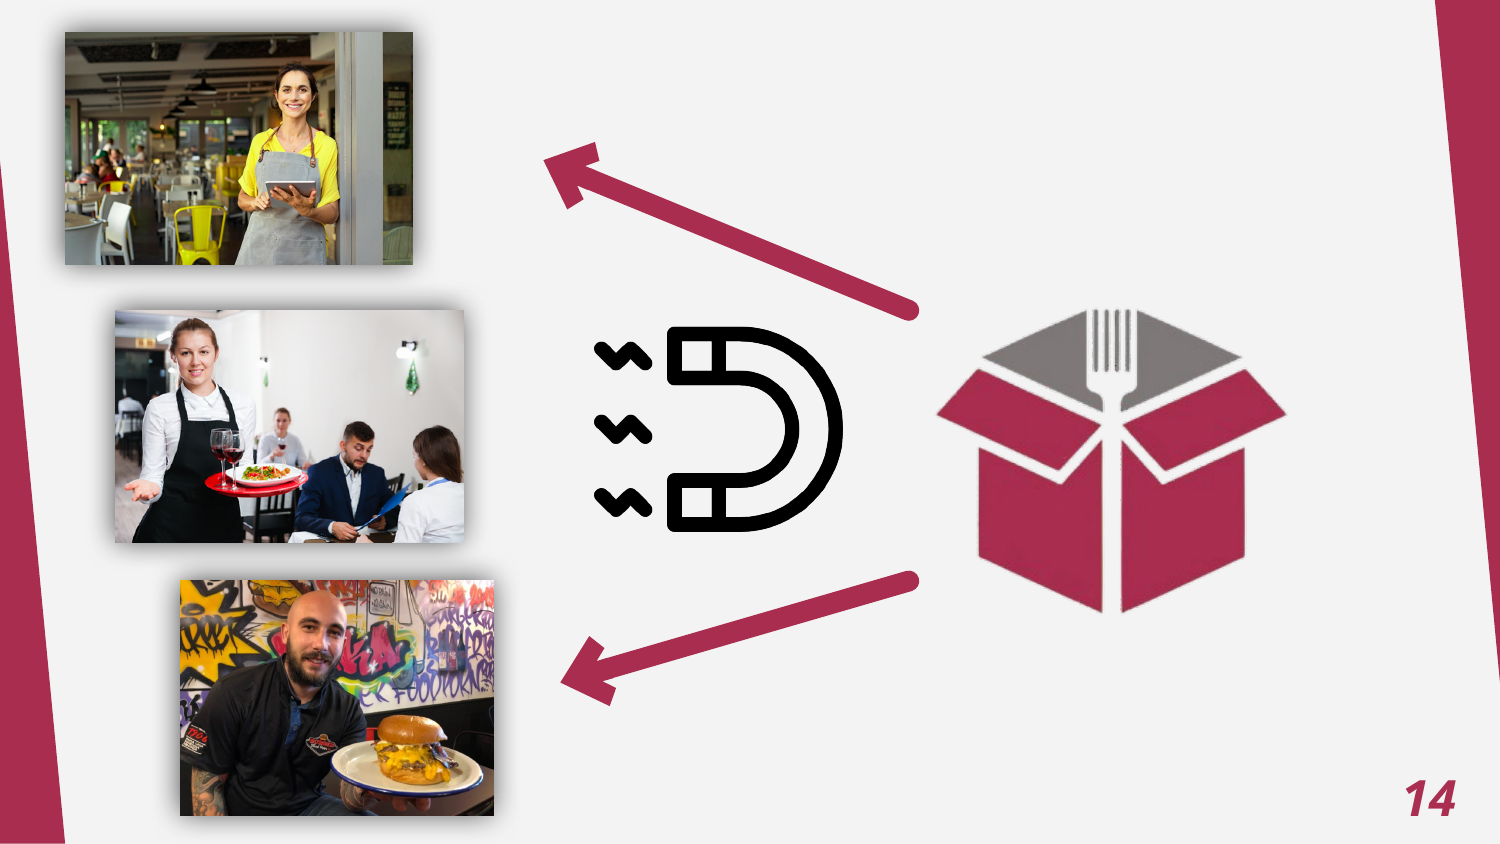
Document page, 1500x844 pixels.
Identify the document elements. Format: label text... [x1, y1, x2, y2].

picture [593, 304, 843, 554]
picture [180, 580, 494, 816]
text_box [0, 161, 66, 844]
picture [64, 32, 413, 265]
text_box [543, 159, 909, 311]
picture [922, 284, 1295, 631]
text_box [1434, 0, 1500, 683]
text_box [559, 580, 910, 683]
text_box 14 [1355, 748, 1500, 844]
picture [115, 310, 464, 543]
